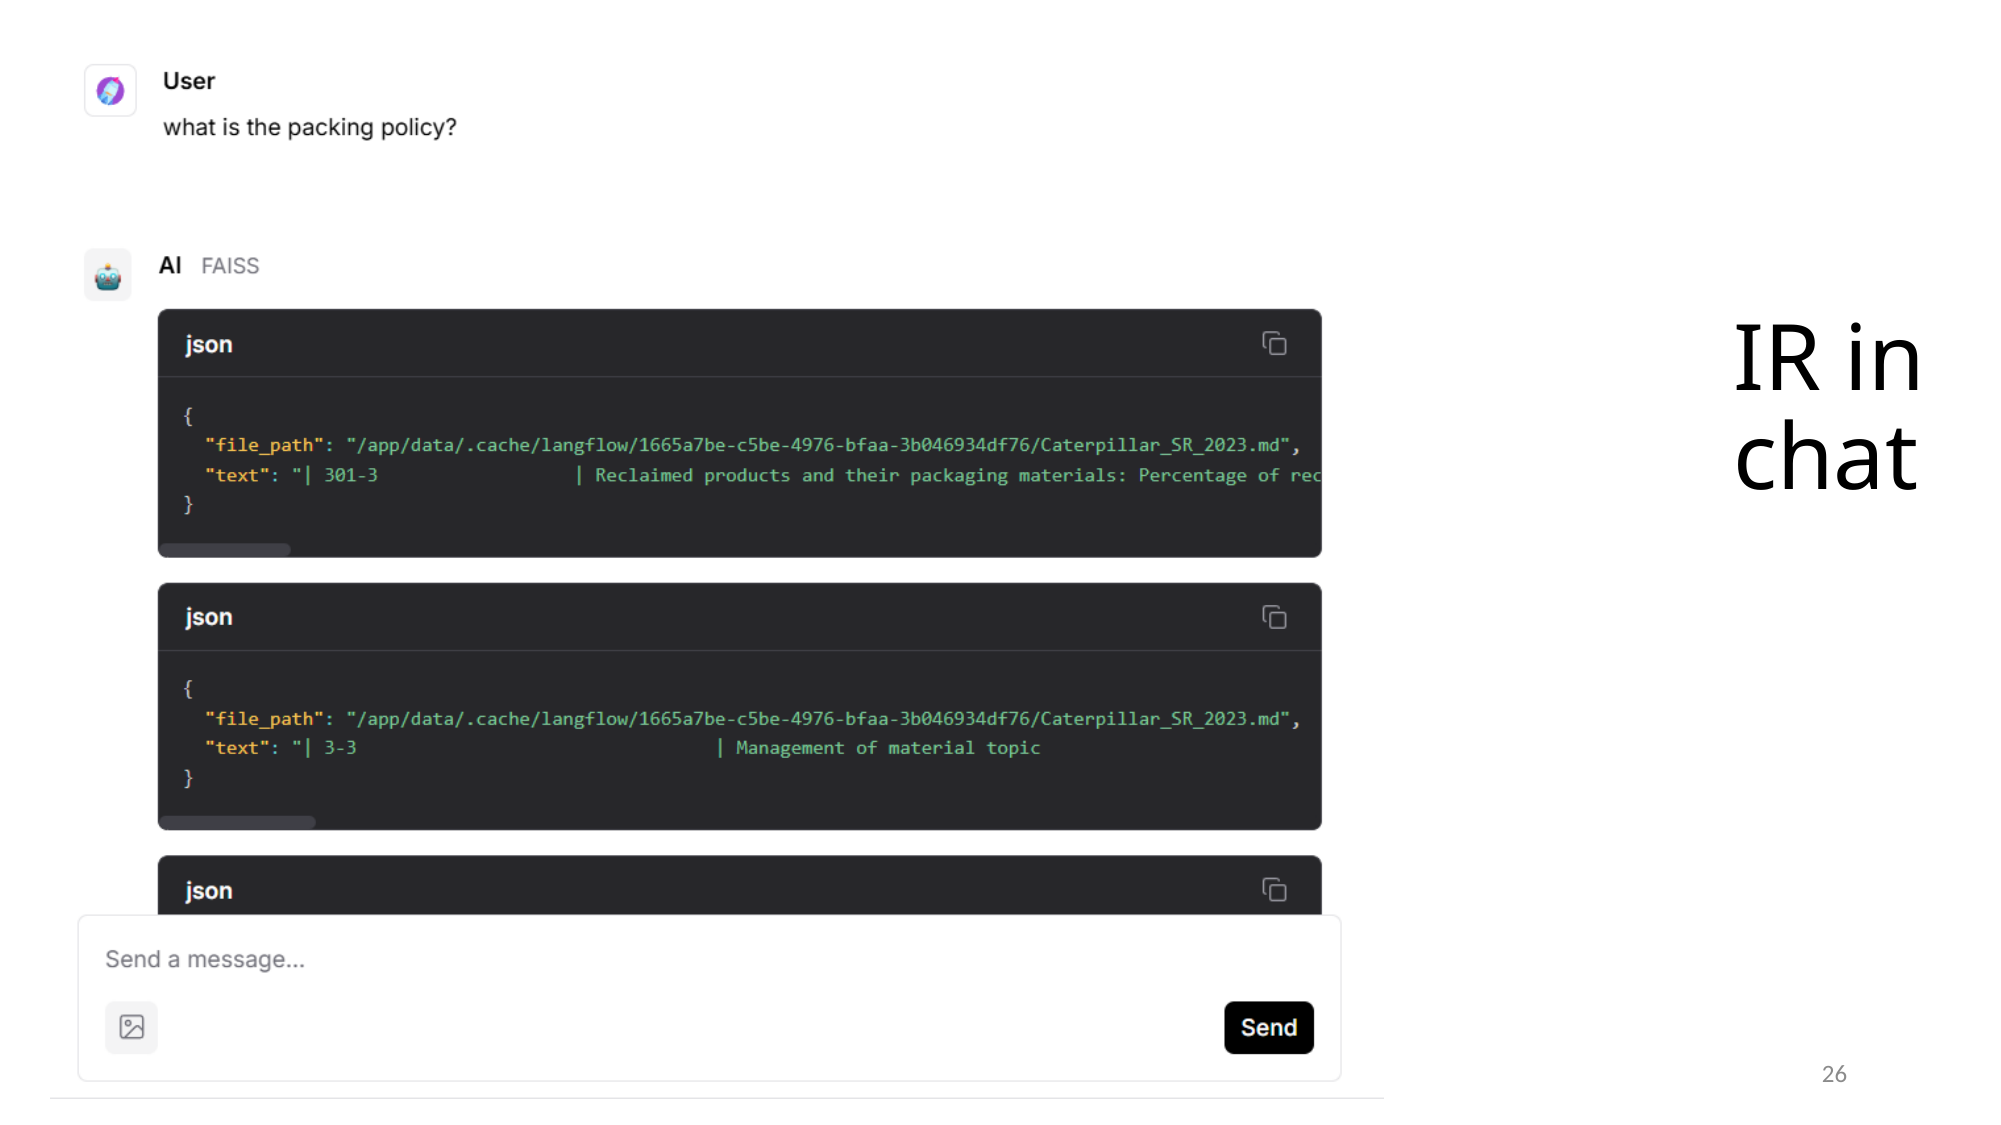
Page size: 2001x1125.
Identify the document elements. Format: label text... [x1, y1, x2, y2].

title IR in chat [1718, 301, 1968, 519]
picture [49, 26, 1384, 1099]
slide_number 26 [1412, 1042, 1863, 1103]
